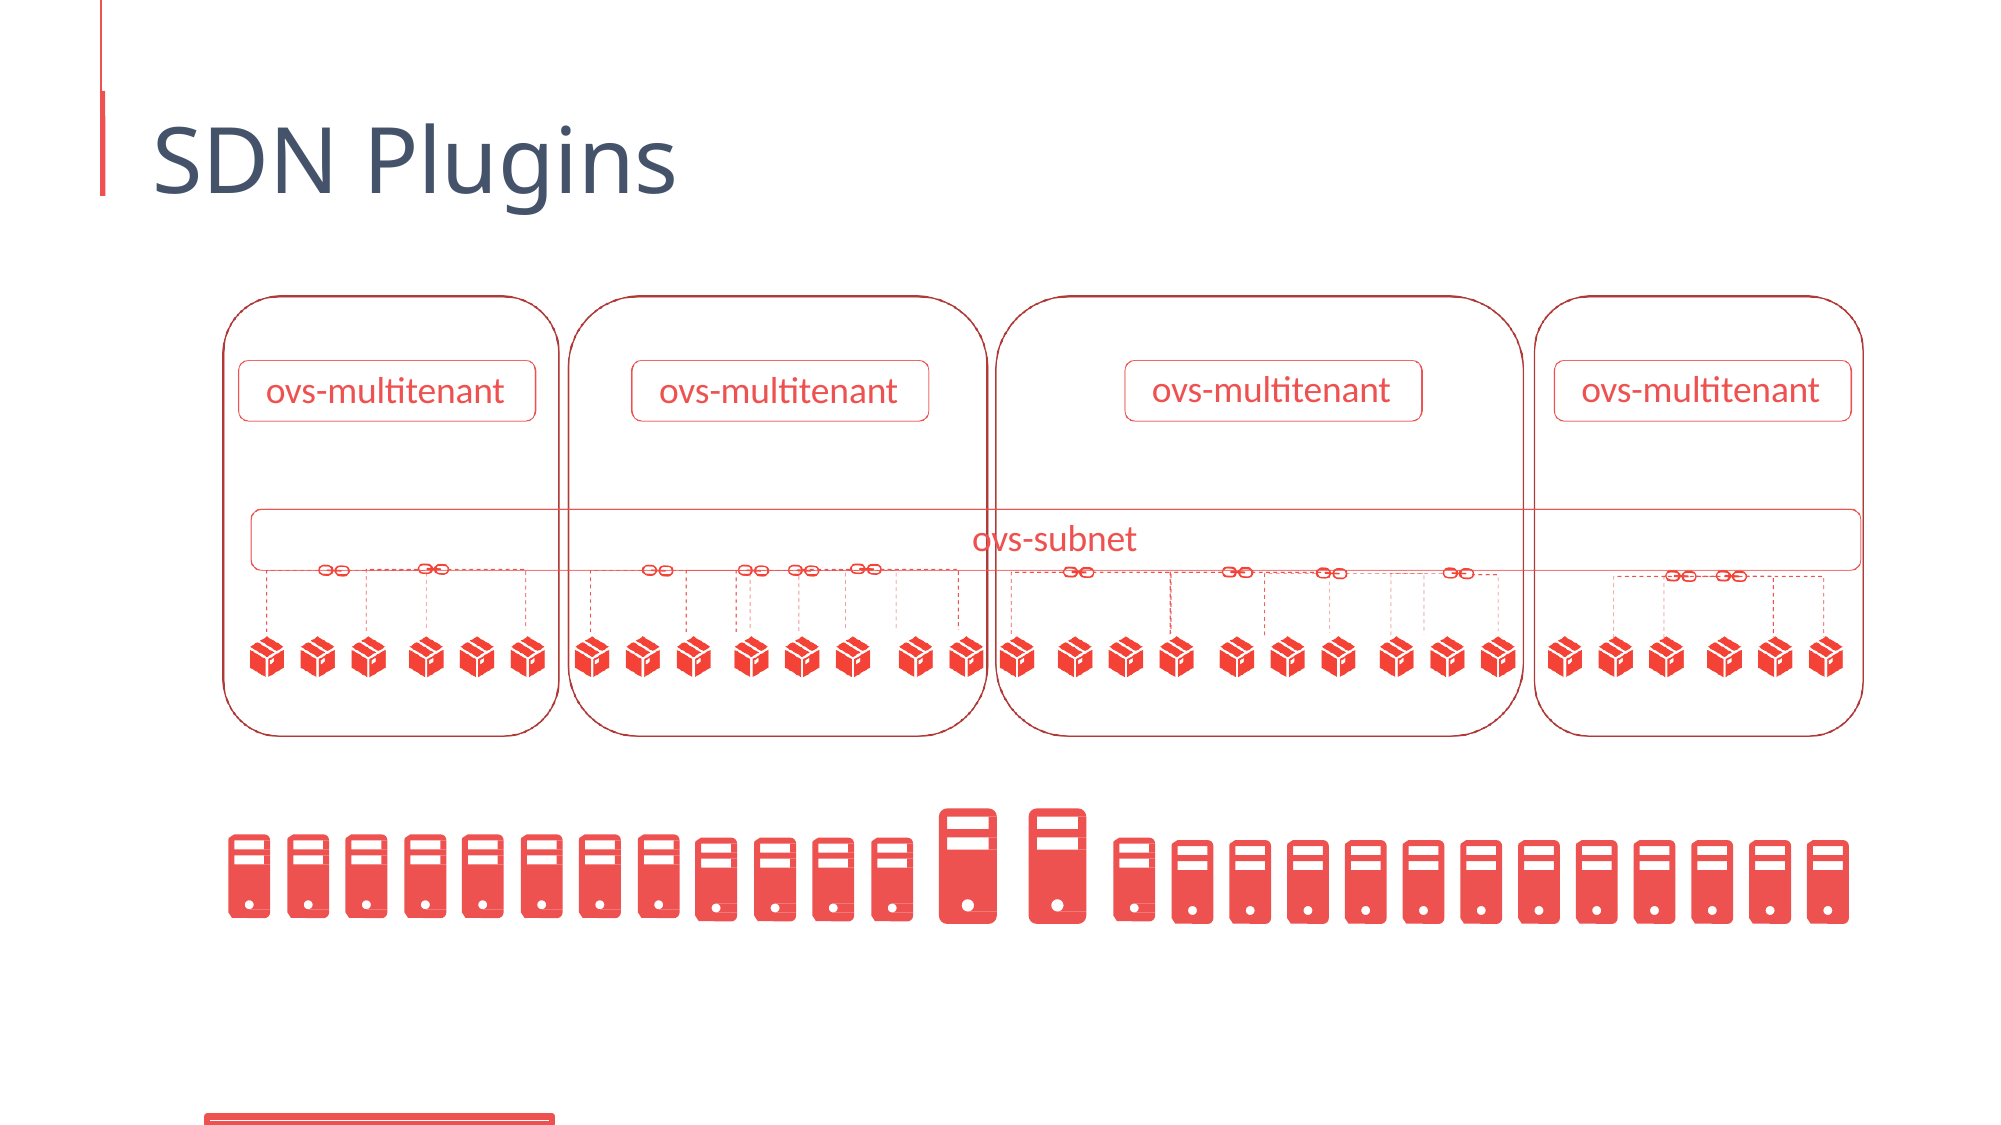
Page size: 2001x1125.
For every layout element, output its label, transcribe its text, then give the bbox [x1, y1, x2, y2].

text_box [228, 834, 271, 919]
text_box [637, 834, 680, 919]
text_box [1691, 840, 1734, 924]
text_box [695, 837, 738, 922]
text_box [1518, 840, 1560, 924]
text_box [1028, 808, 1087, 924]
text_box [871, 837, 914, 922]
text_box [520, 834, 563, 919]
text_box [812, 837, 855, 922]
text_box [938, 808, 997, 924]
text_box [1460, 840, 1503, 924]
text_box [1575, 840, 1618, 924]
text_box [754, 837, 797, 922]
text_box [345, 834, 388, 919]
text_box [1633, 840, 1676, 924]
text_box [1229, 840, 1272, 924]
text_box [404, 834, 447, 919]
picture [222, 294, 1864, 737]
text_box [1344, 840, 1387, 924]
text_box [287, 834, 330, 919]
text_box [1749, 840, 1792, 924]
text_box [1113, 837, 1156, 922]
text_box [1806, 840, 1849, 924]
text_box [578, 834, 621, 919]
text_box [1402, 840, 1445, 924]
text_box [1171, 840, 1214, 924]
title SDN Plugins [150, 100, 1409, 291]
text_box [1287, 840, 1329, 924]
text_box [461, 834, 504, 919]
